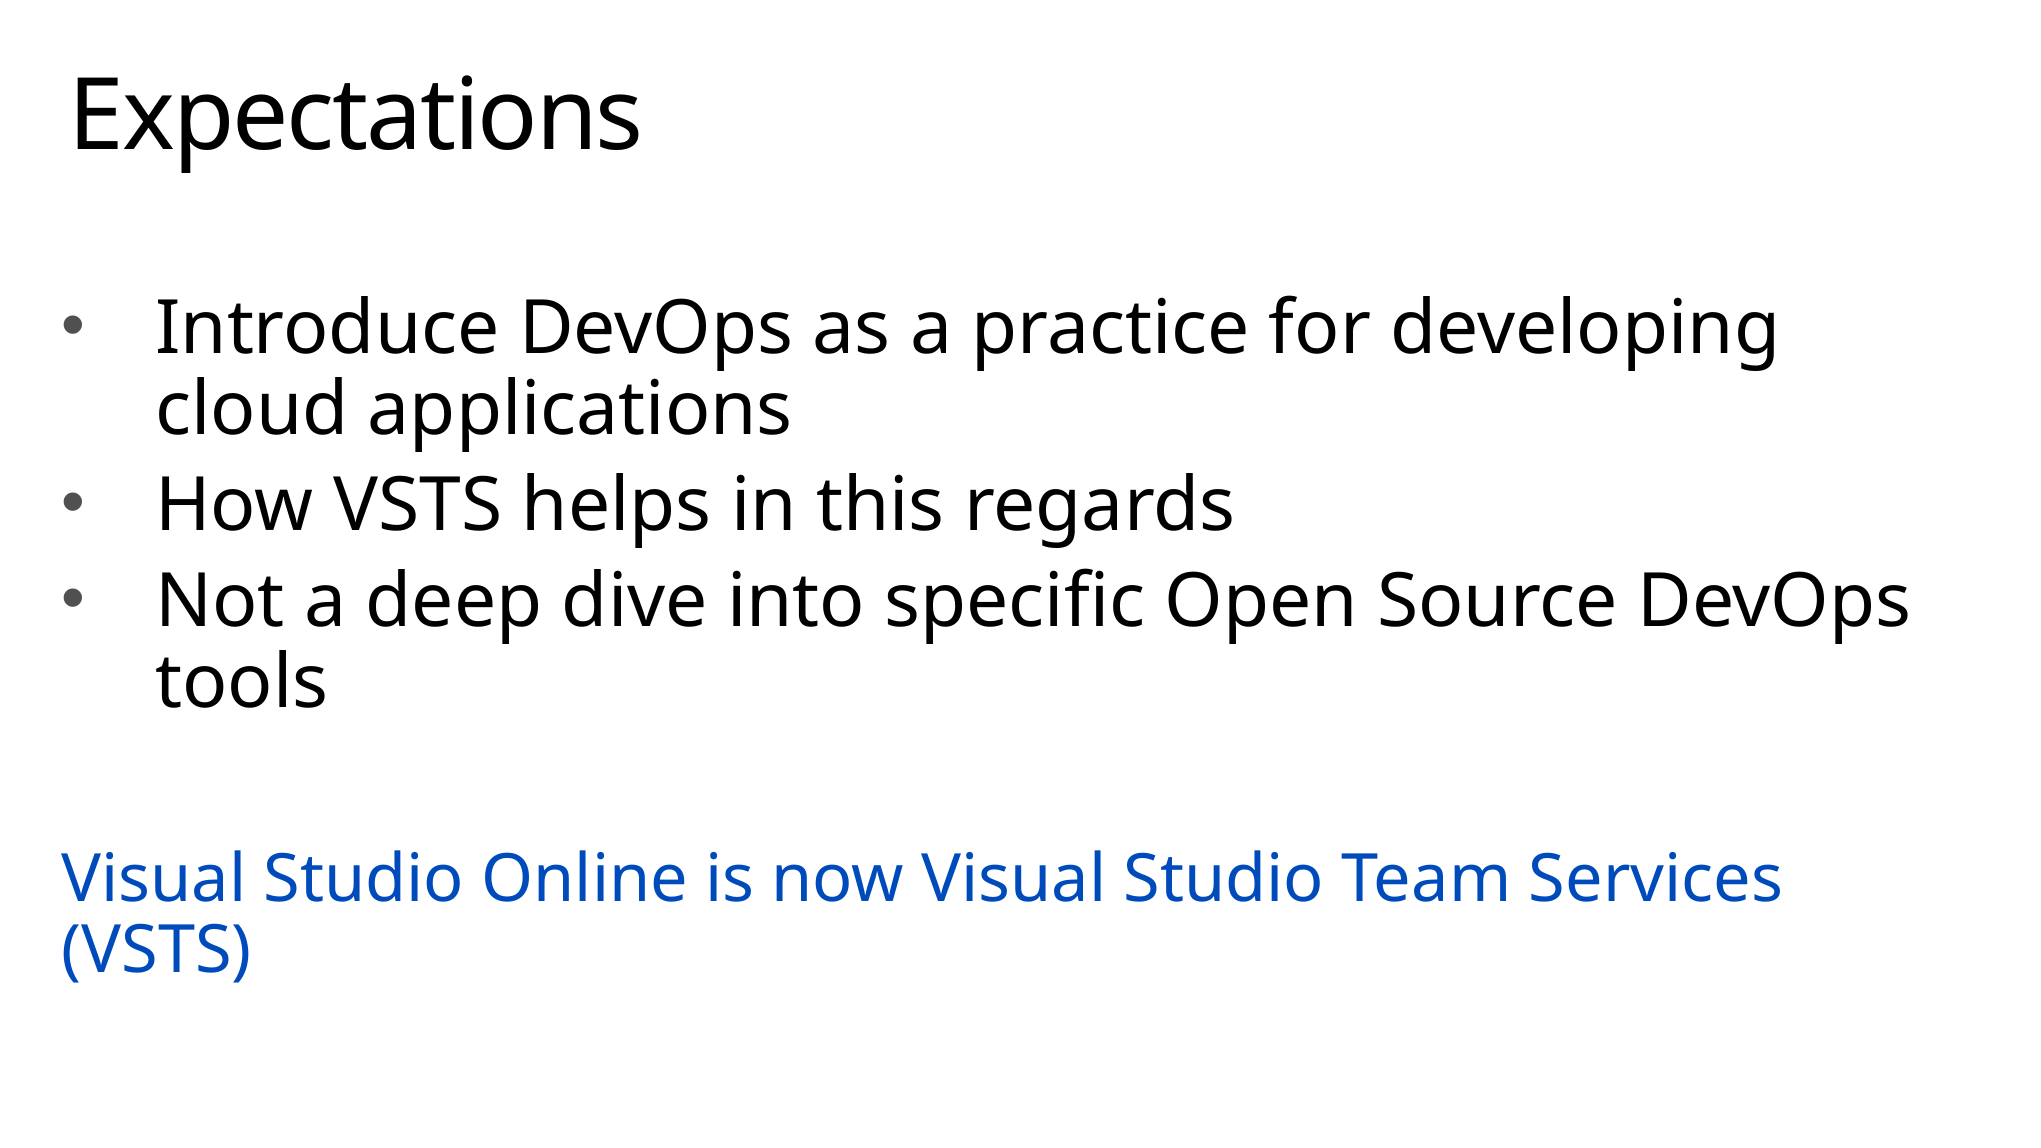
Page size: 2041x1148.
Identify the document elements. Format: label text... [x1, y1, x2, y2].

title Expectations [45, 48, 1996, 199]
list Introduce DevOps as a practice for developing cloud applications How VSTS helps in this regards Not a deep dive into specific Open Source DevOps tools Visual Studio Online is now Visual Studio Team Services (VSTS) [37, 273, 1988, 979]
